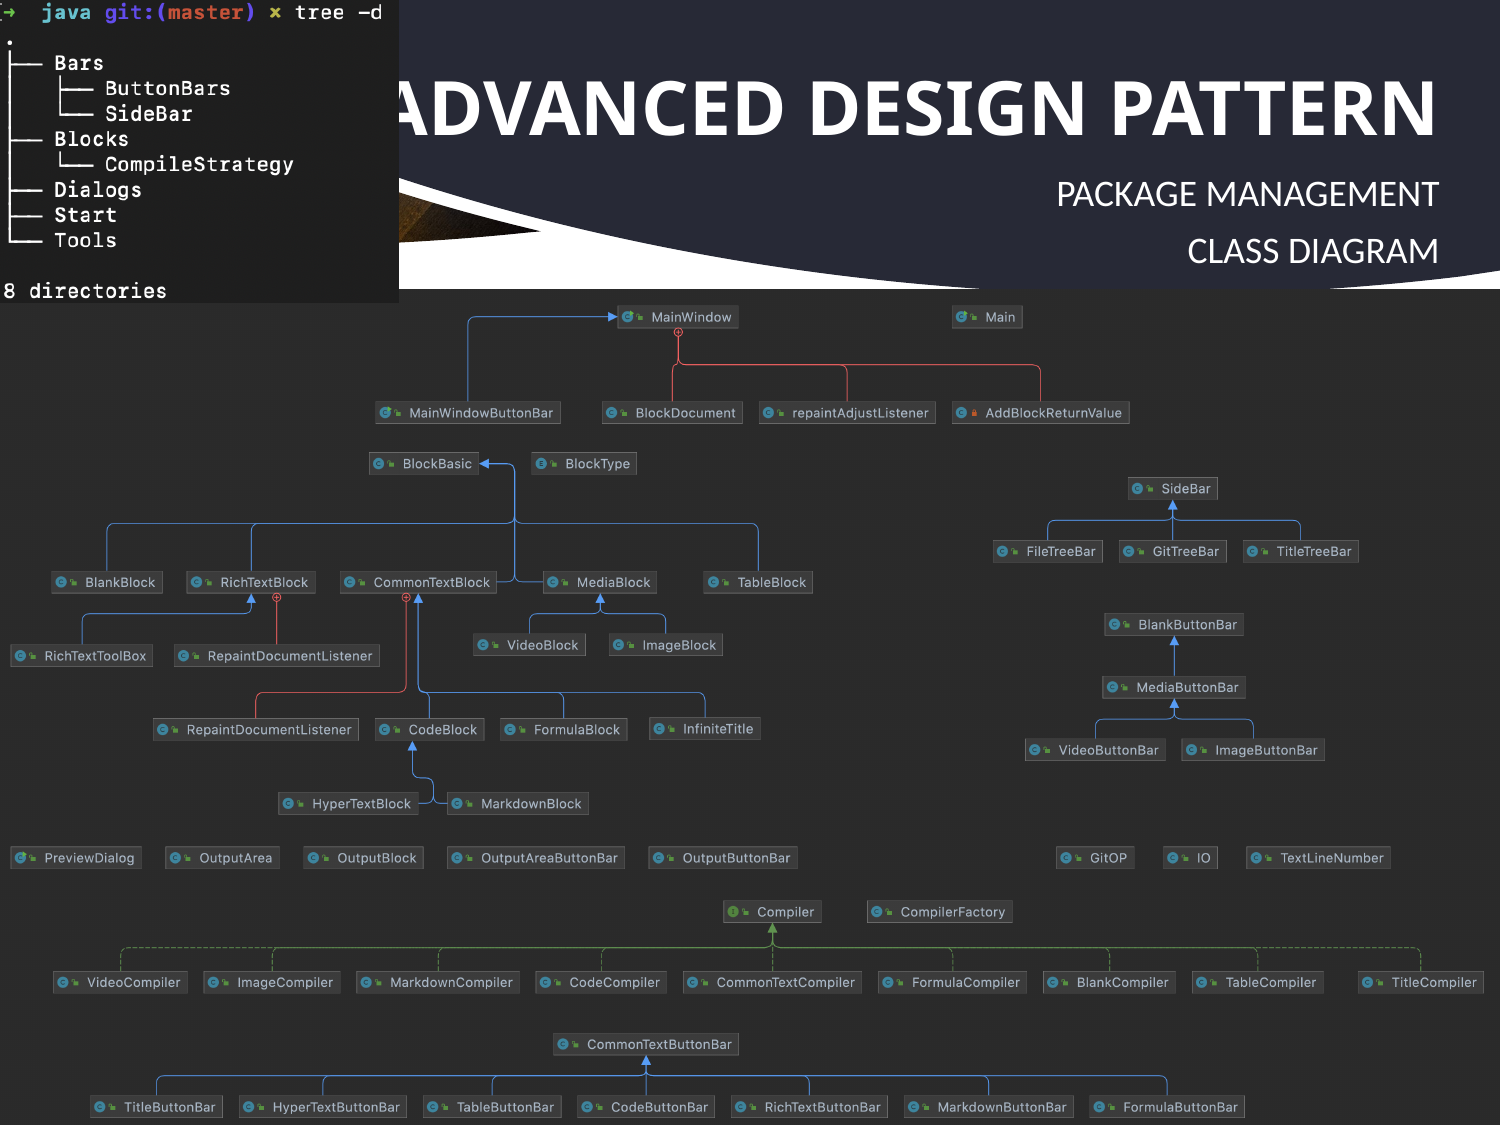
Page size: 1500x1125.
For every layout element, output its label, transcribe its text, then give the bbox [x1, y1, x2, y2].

picture [0, 0, 1500, 1125]
subtitle Package management Class diagram [399, 167, 1500, 285]
title Advanced design pattern [399, 2, 1500, 167]
